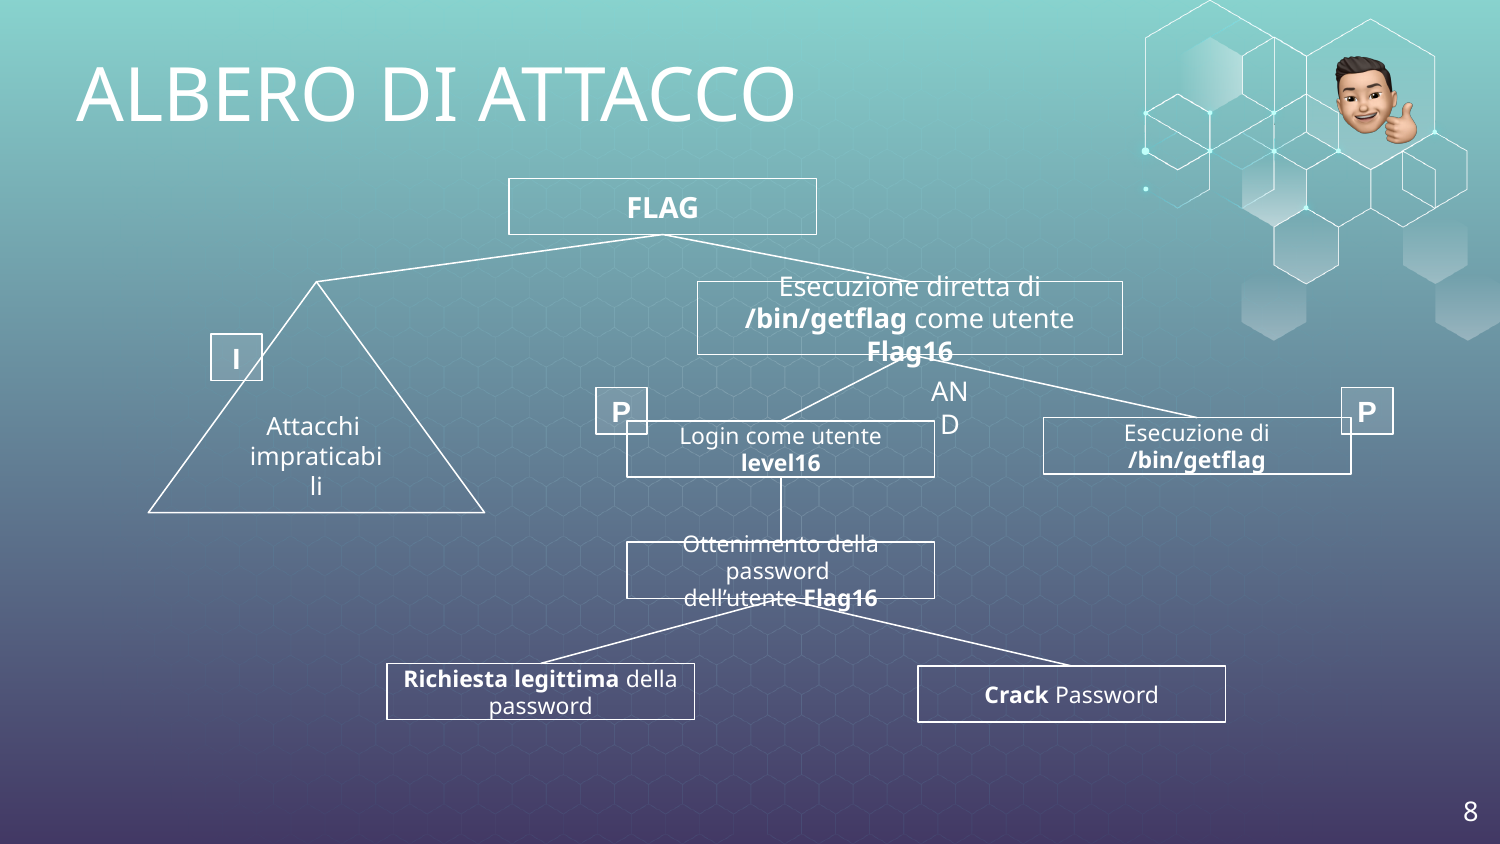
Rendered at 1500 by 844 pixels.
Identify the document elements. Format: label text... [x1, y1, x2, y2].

text_box Richiesta legittima della password [386, 663, 695, 720]
text_box FLAG [509, 178, 817, 232]
picture [102, 0, 1500, 844]
text_box Esecuzione di /bin/getflag [1043, 417, 1351, 474]
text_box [665, 234, 911, 282]
text_box Login come utente level16 [627, 420, 935, 478]
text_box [316, 234, 664, 282]
title ALBERO DI ATTACCO [61, 31, 1439, 142]
slide_number ‹#› [1403, 779, 1494, 844]
text_box I [210, 334, 263, 381]
text_box Ottenimento della password dell’utente Flag16 [627, 542, 935, 596]
text_box P [1341, 387, 1393, 434]
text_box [780, 354, 907, 422]
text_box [780, 598, 1072, 667]
text_box Crack Password [917, 665, 1226, 723]
text_box Esecuzione diretta di /bin/getflag come utente Flag16 [697, 281, 1123, 355]
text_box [909, 354, 1198, 418]
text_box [540, 598, 778, 664]
text_box P [595, 387, 648, 434]
text_box Attacchi impraticabili [148, 286, 485, 513]
